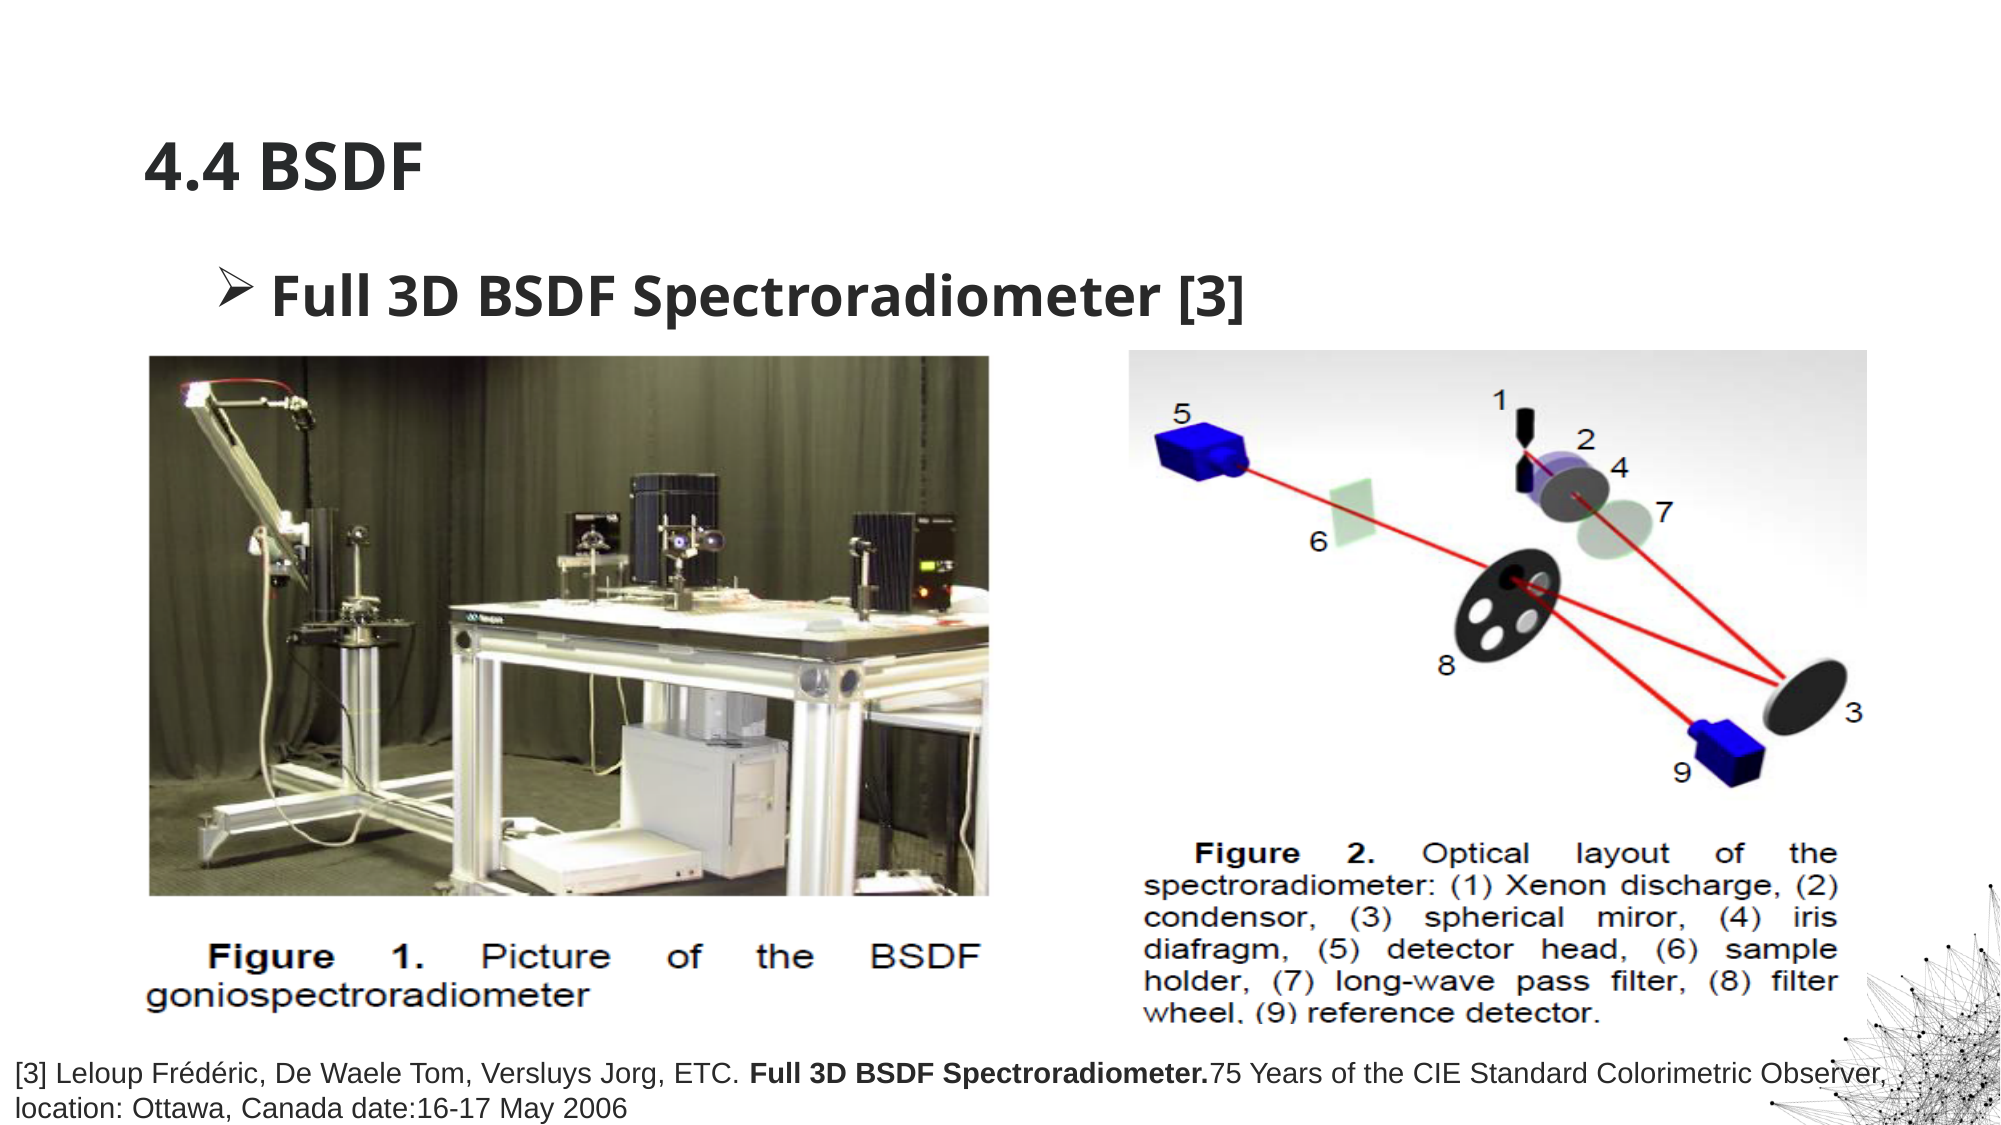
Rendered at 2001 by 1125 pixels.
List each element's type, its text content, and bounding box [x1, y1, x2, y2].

picture [1117, 349, 2001, 1125]
picture [142, 347, 1000, 1024]
text_box [3] Leloup Frédéric, De Waele Tom, Versluys Jorg, ETC. Full 3D BSDF Spectroradiometer.75 Years of the CIE Standard Colorimetric Observer, location: Ottawa, Canada date:16-17 May 2006 [0, 1046, 2000, 1125]
list Full 3D BSDF Spectroradiometer [3] [137, 278, 1814, 908]
title 4.4 BSDF [137, 59, 1863, 278]
